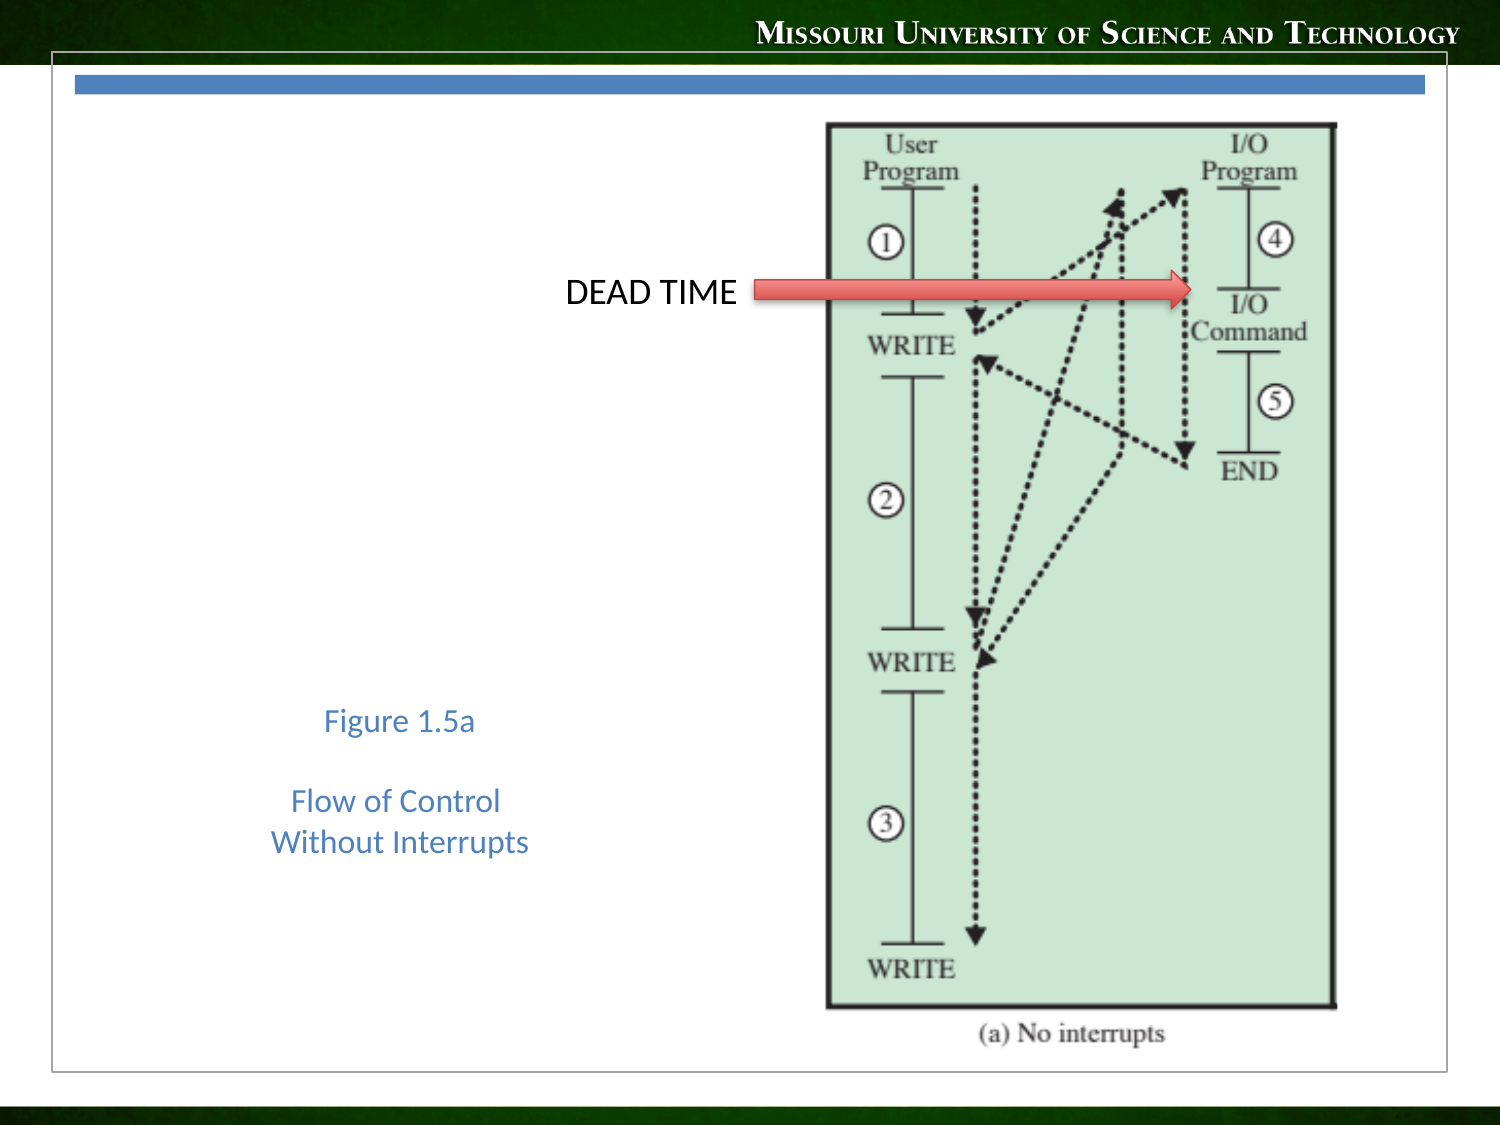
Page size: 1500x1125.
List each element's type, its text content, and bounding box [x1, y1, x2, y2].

text_box DEAD TIME [550, 259, 755, 320]
title Figure 1.5a Flow of Control Without Interrupts [99, 687, 700, 868]
picture [0, 0, 1500, 1125]
text_box [753, 279, 819, 301]
